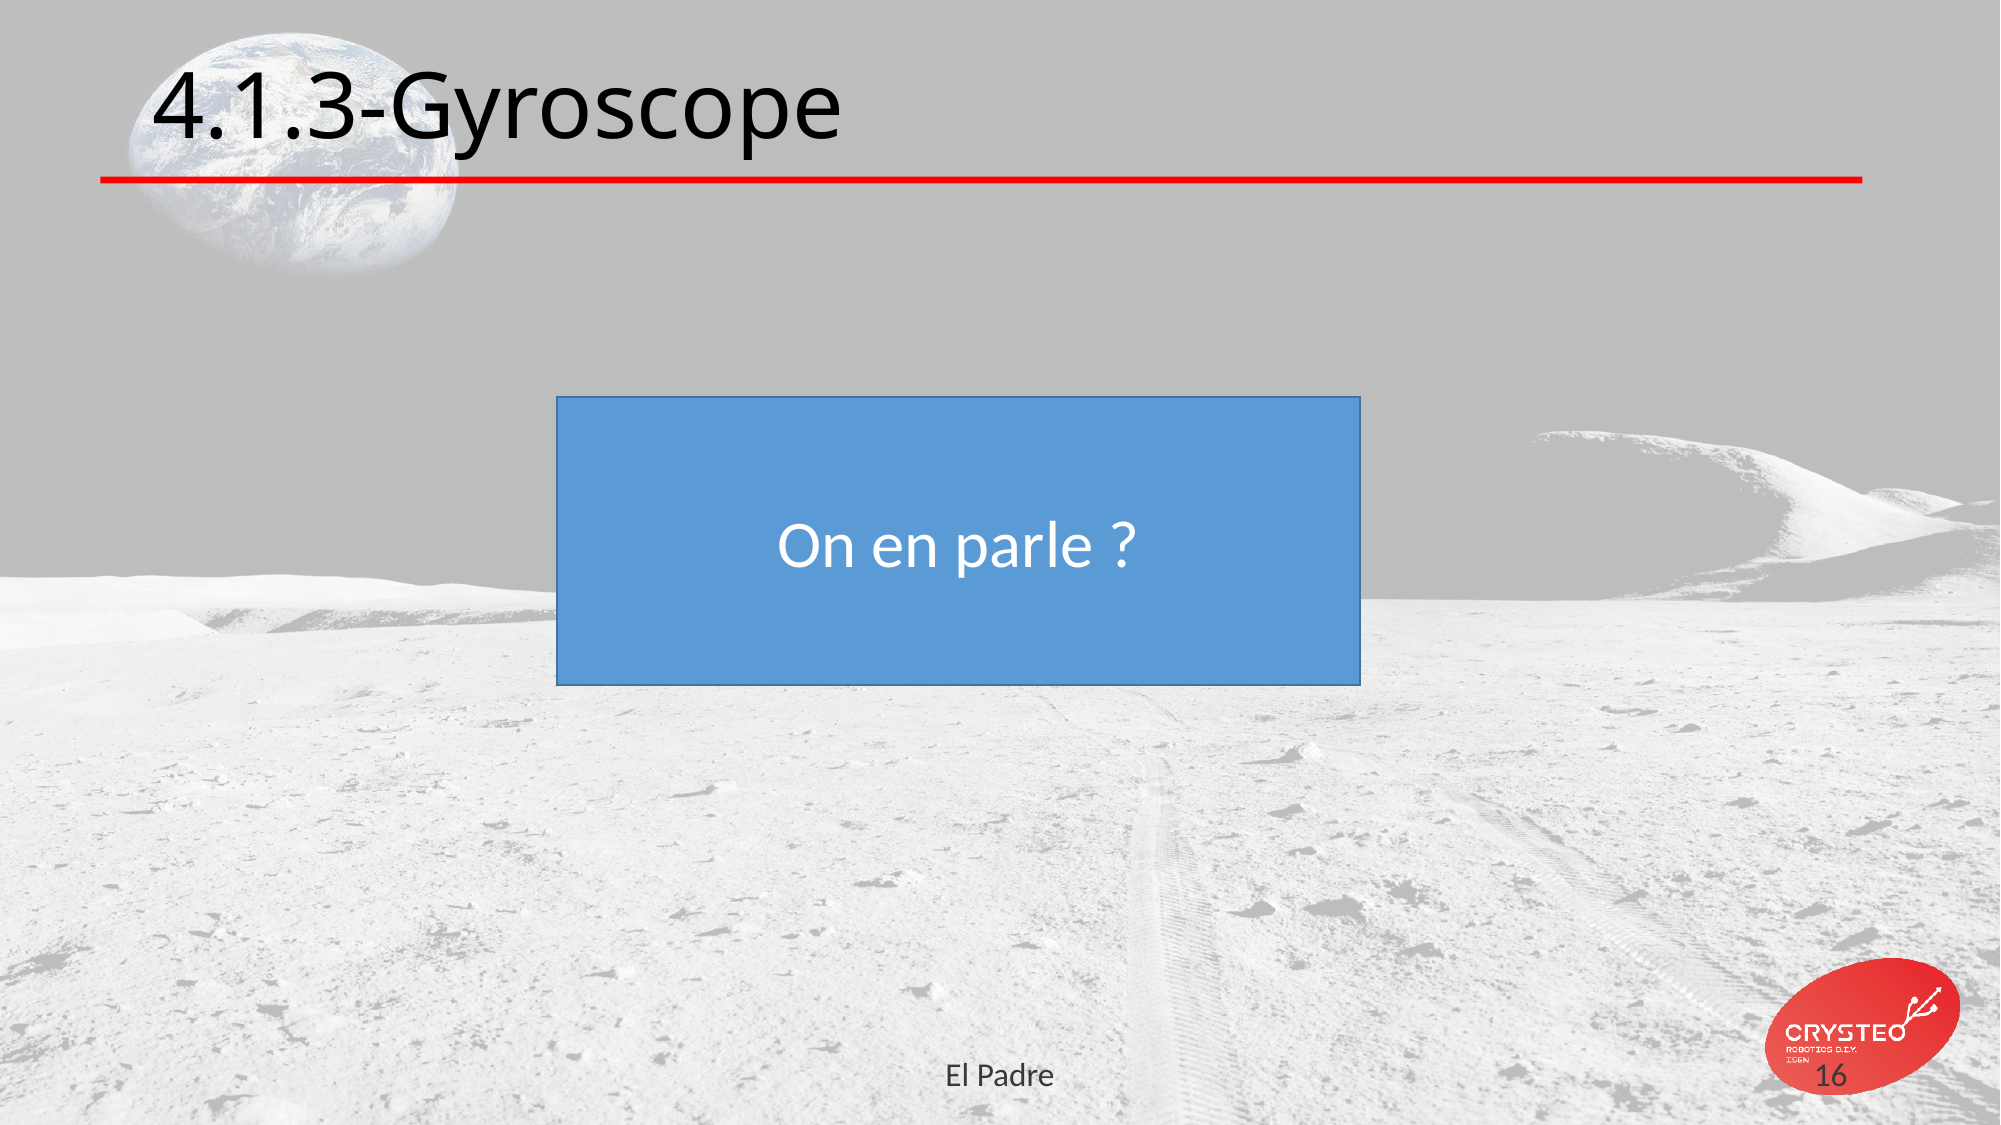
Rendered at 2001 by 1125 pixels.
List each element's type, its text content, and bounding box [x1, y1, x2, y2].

text_box 4.1.3-Gyroscope [137, 181, 1863, 218]
text_box 4.1.3-Gyroscope [137, 0, 1863, 179]
picture [1765, 958, 1960, 1095]
footer El Padre [662, 1042, 1338, 1103]
slide_number 16 [1412, 1042, 1863, 1103]
text_box On en parle ? [556, 396, 1361, 686]
